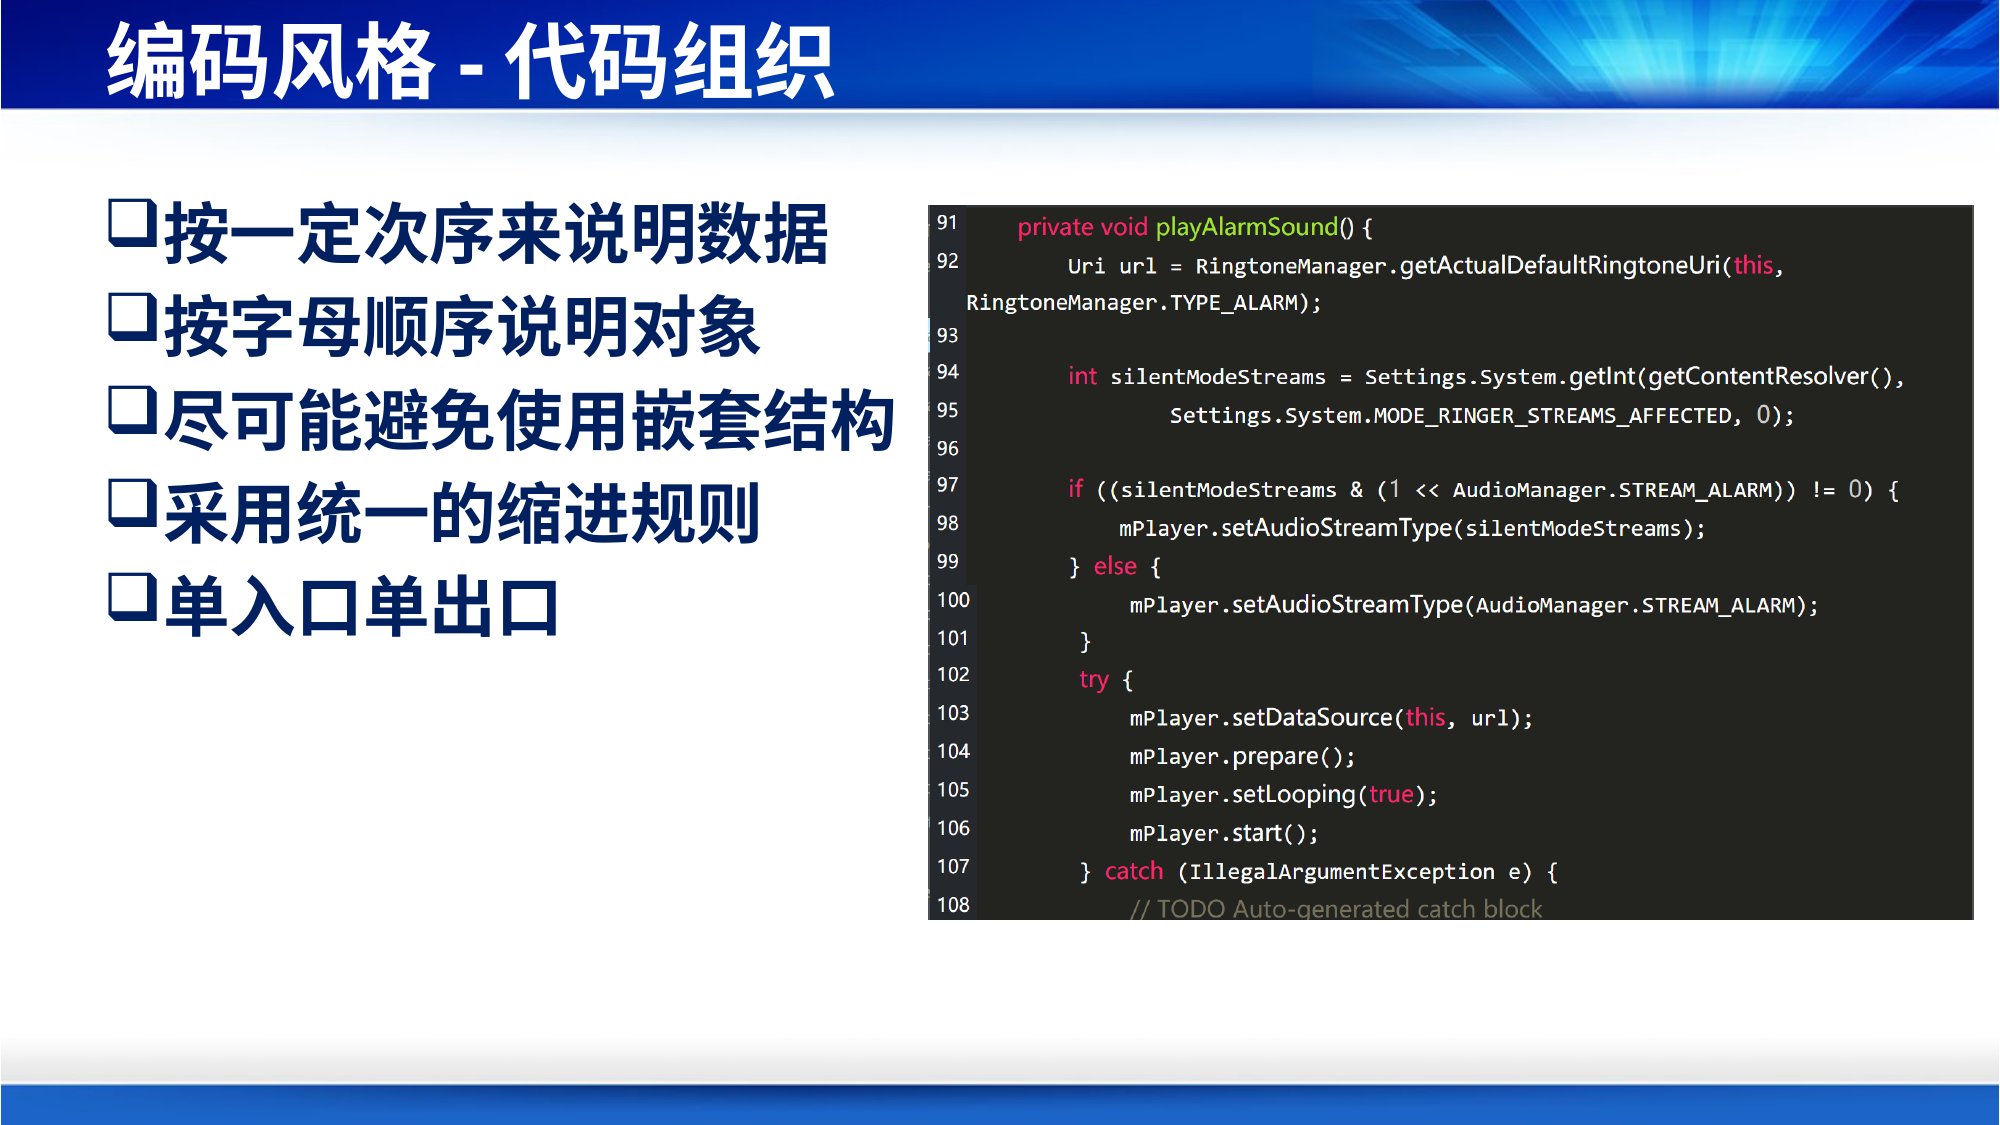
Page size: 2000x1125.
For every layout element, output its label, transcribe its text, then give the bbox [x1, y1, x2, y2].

picture [1, 0, 1999, 1125]
list 按一定次序来说明数据 按字母顺序说明对象 尽可能避免使用嵌套结构 采用统一的缩进规则 单入口单出口 [88, 184, 1880, 1012]
title 编码风格-代码组织 [90, 1, 1880, 118]
